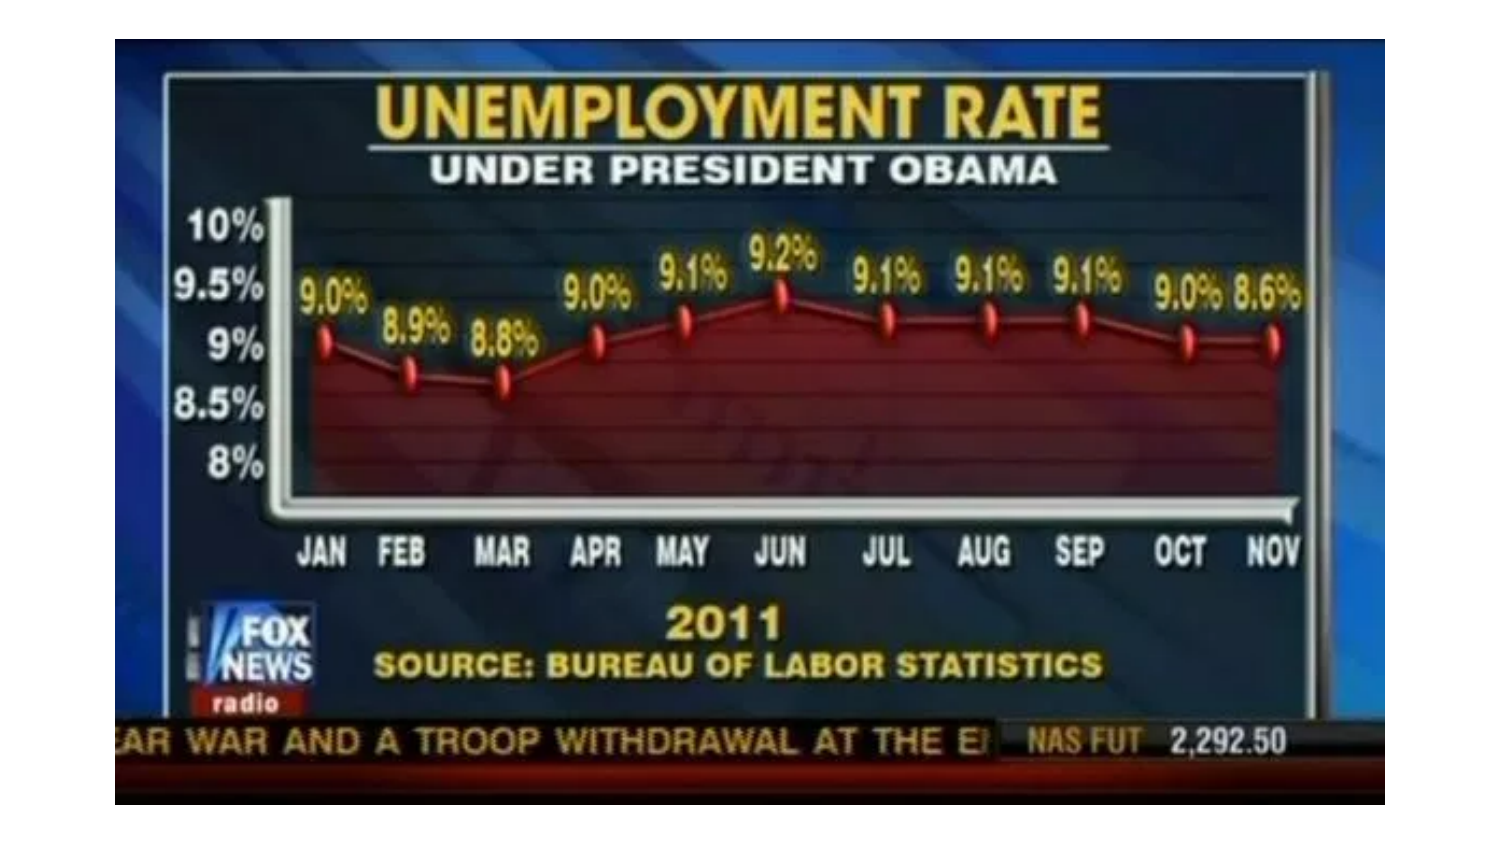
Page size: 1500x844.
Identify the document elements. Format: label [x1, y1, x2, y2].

picture [115, 38, 1385, 805]
